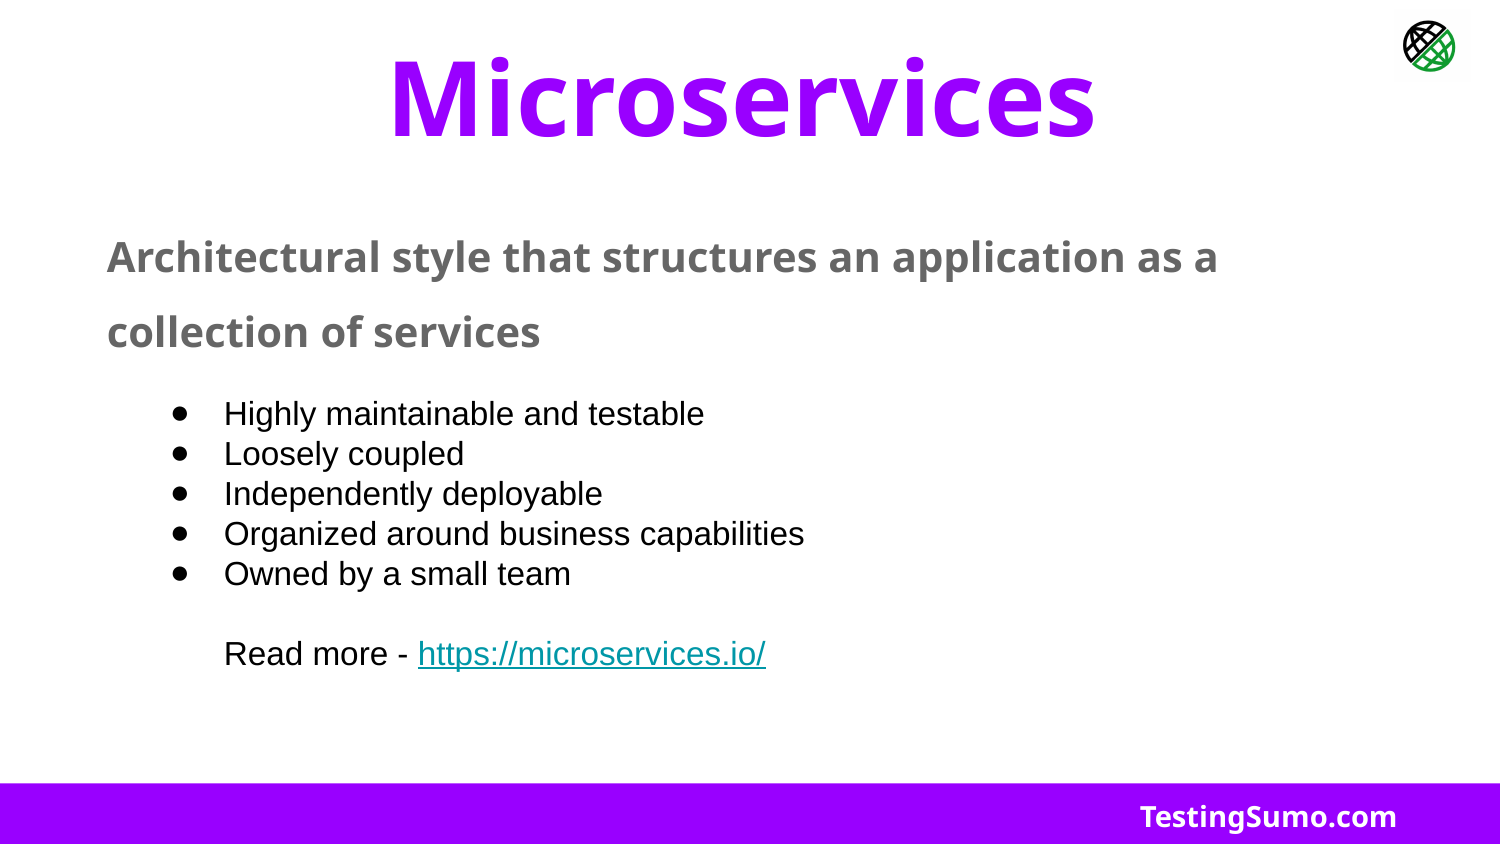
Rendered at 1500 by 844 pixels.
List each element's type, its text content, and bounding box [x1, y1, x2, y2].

text_box Highly maintainable and testable Loosely coupled Independently deployable Organized around business capabilities Owned by a small team Read more - https://microservices.io/ [133, 377, 1302, 700]
text_box Architectural style that structures an application as a collection of services [91, 191, 1340, 264]
title Microservices [43, 26, 1441, 165]
picture [1393, 9, 1471, 82]
